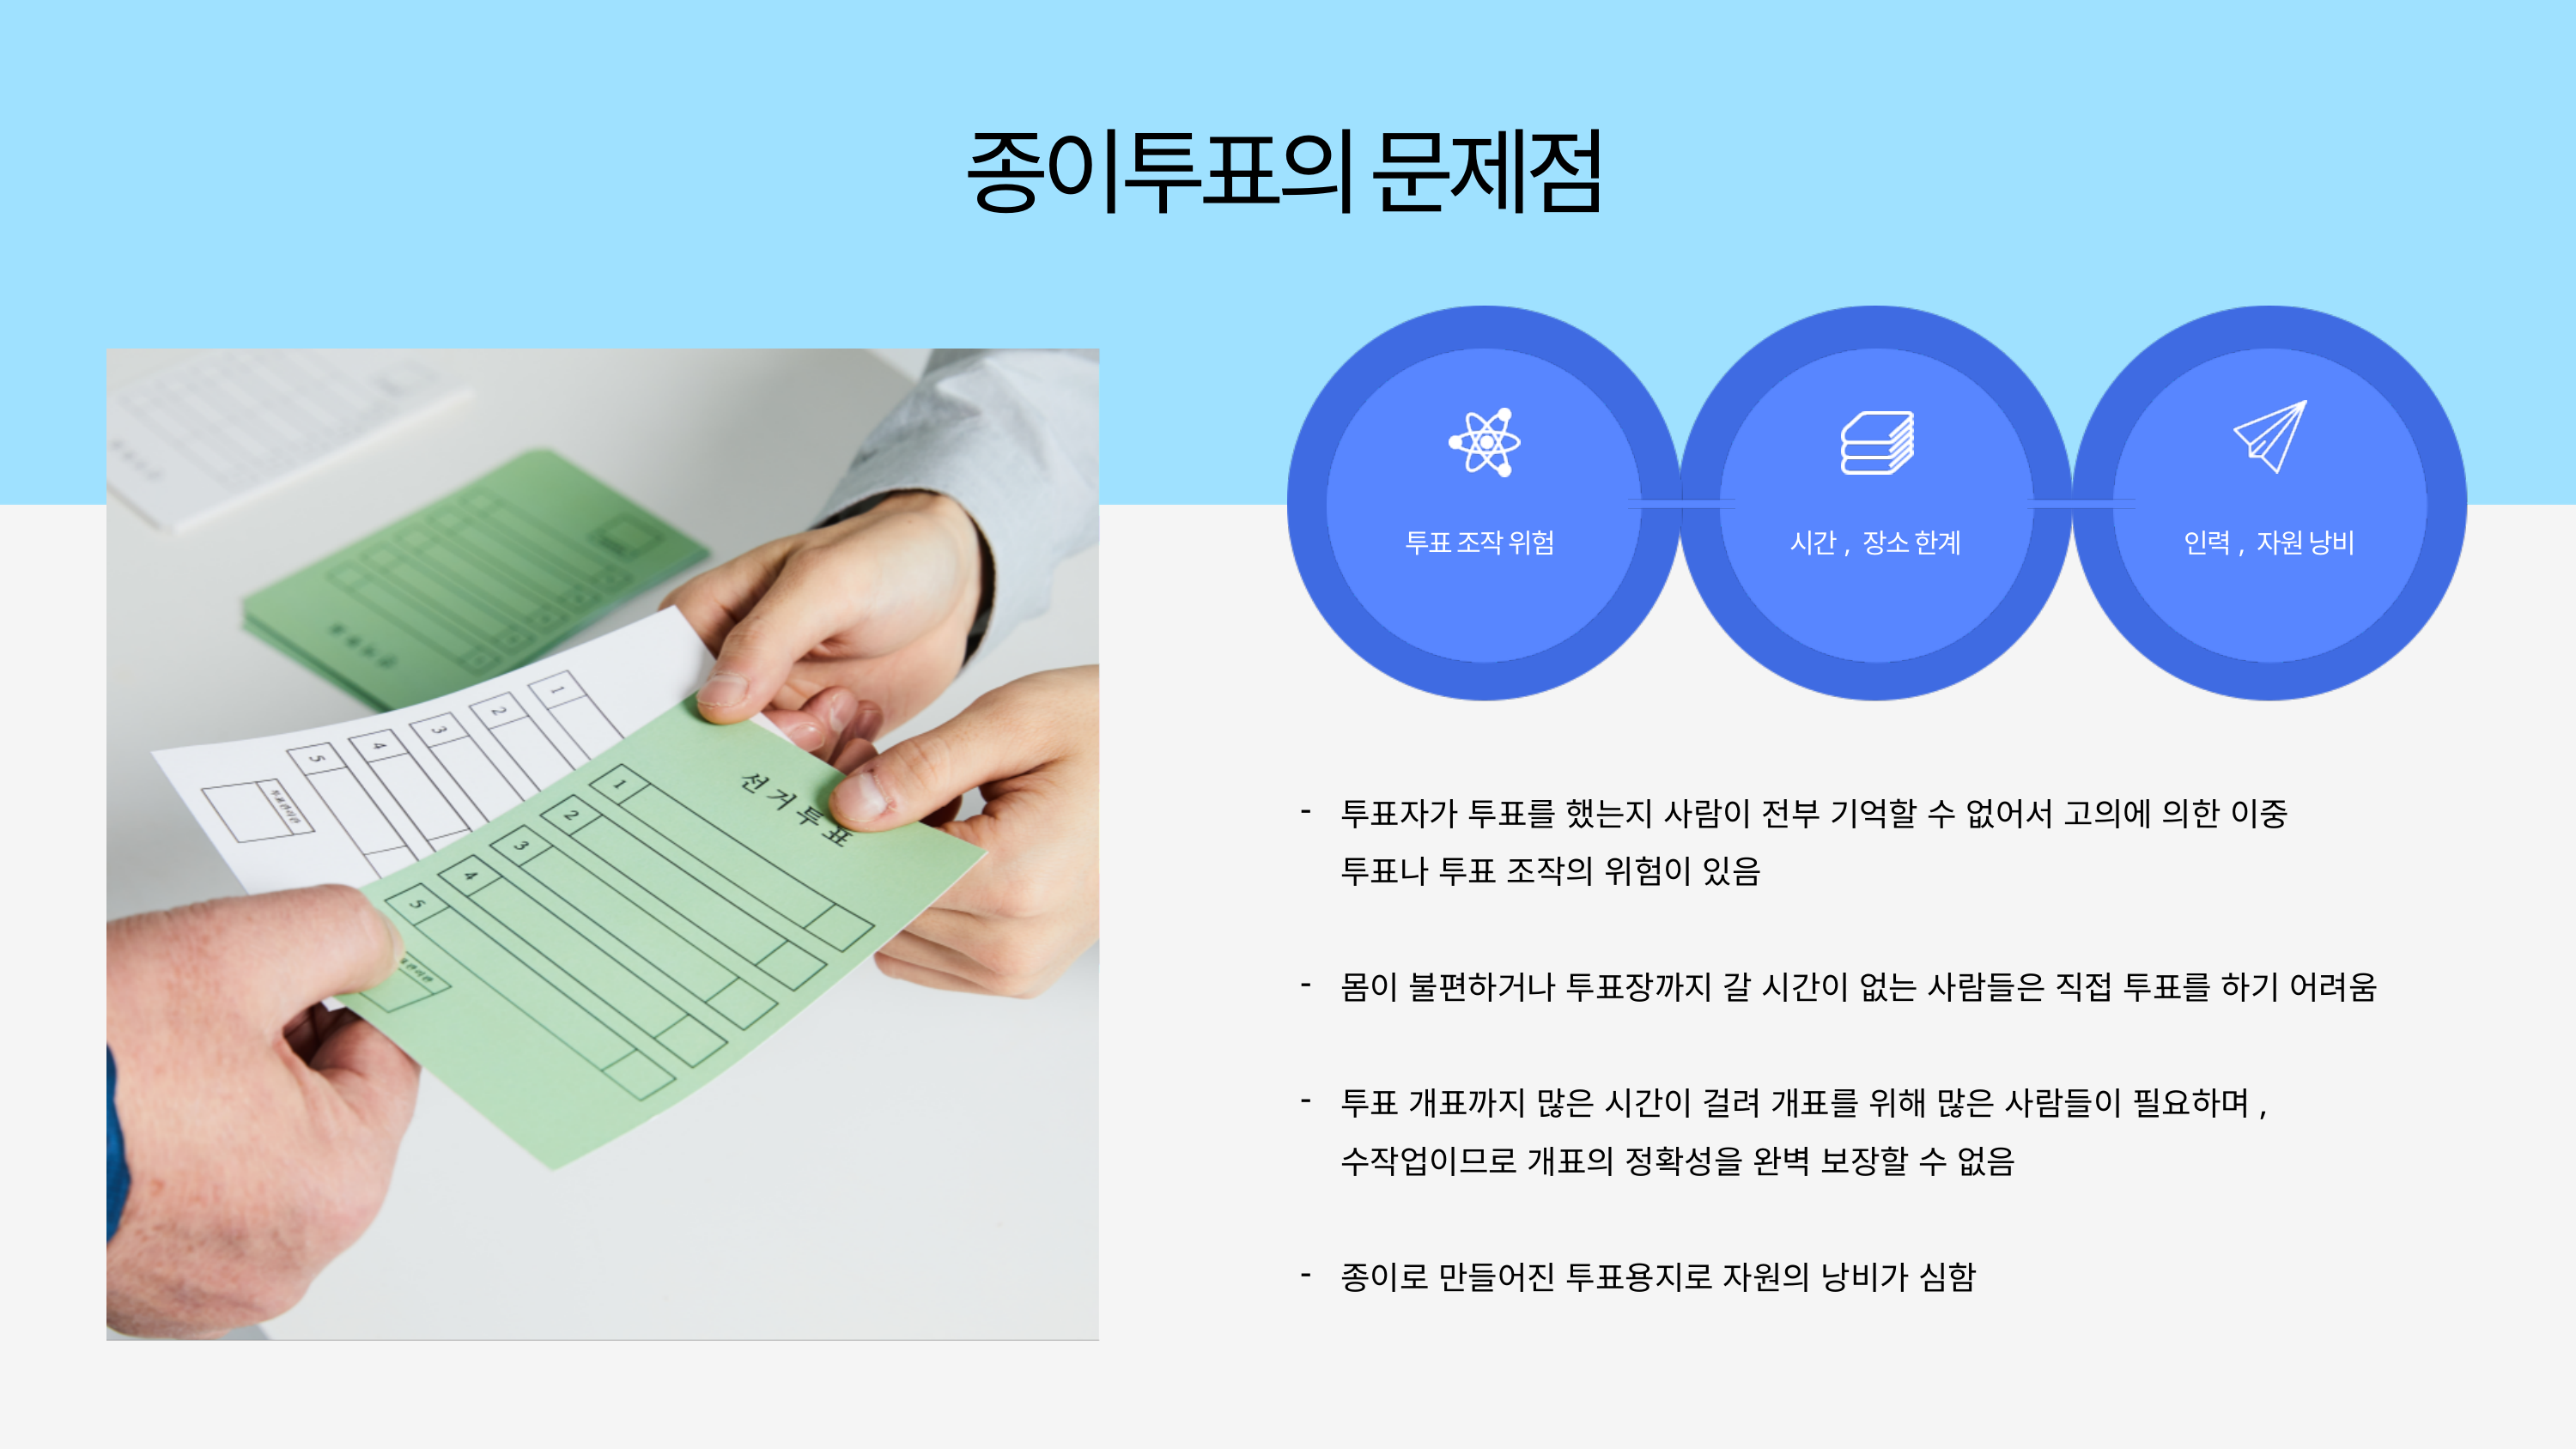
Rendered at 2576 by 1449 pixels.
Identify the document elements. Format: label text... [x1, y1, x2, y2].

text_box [1684, 306, 2071, 347]
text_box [1287, 670, 1684, 702]
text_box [0, 0, 2576, 505]
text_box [1287, 306, 1684, 349]
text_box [2072, 669, 2469, 702]
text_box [1680, 348, 2073, 664]
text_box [2072, 306, 2469, 349]
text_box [2027, 488, 2136, 521]
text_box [2075, 348, 2467, 664]
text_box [1627, 488, 1735, 521]
text_box 투표자가 투표를 했는지 사람이 전부 기억할 수 없어서 고의에 의한 이중 투표나 투표 조작의 위험이 있음 몸이 불편하거나 투표장까지 갈 시간이 없는 사람들은 직접 투표를 하기 어려움 투표 개표까지 많은 시간이 걸려 개표를 위해 많은 사람들이 필요하며, 수작업이므로 개표의 정확성을 완벽 보장할 수 없음 종이로 만들어진 투표용지로 자원의 낭비가 심함 [1287, 767, 2400, 1303]
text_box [106, 348, 1101, 1342]
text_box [1285, 348, 1677, 664]
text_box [1687, 671, 2068, 702]
